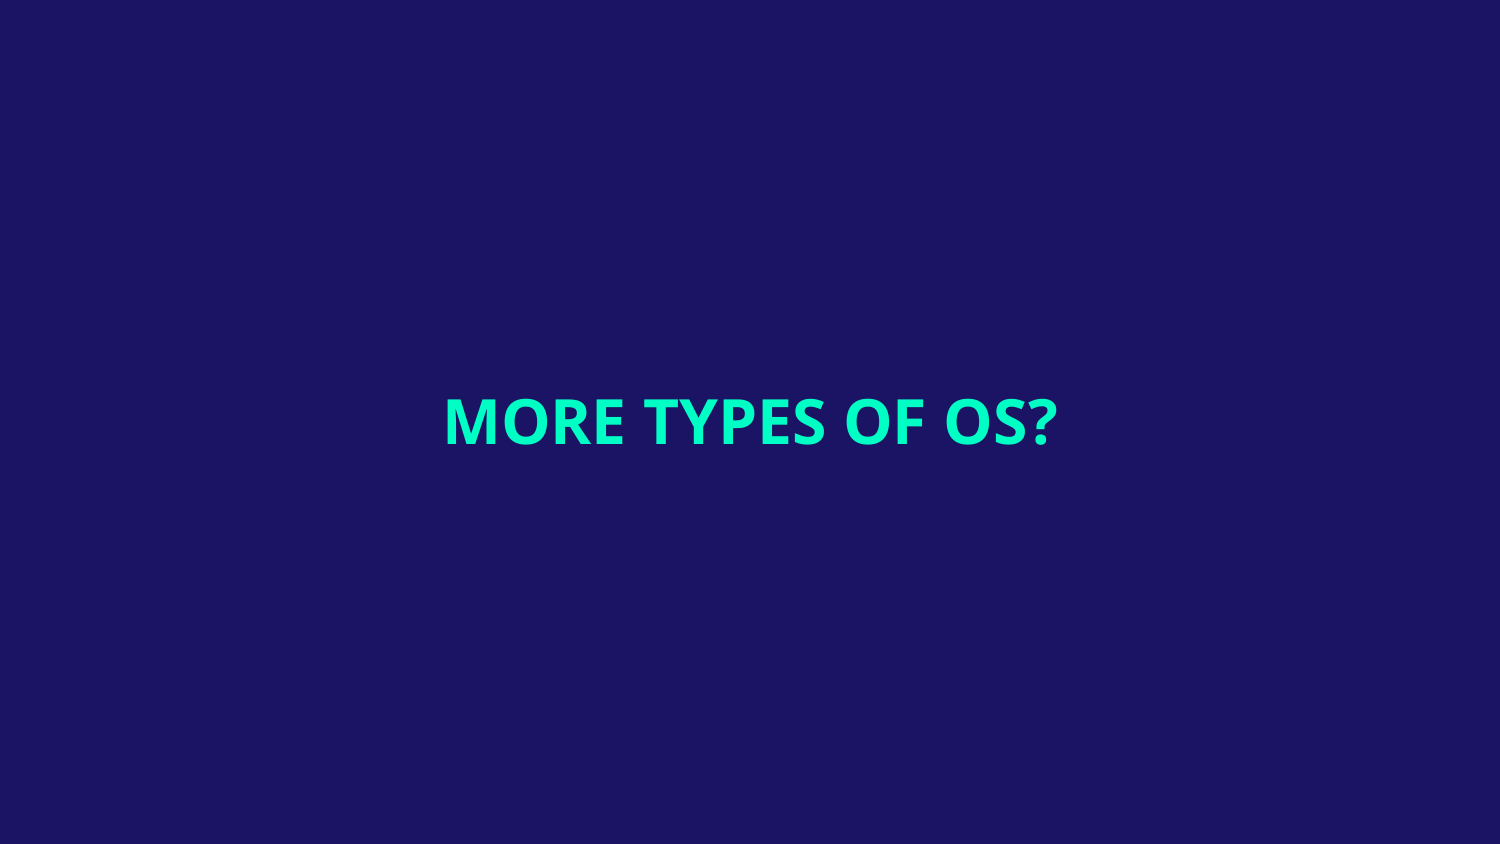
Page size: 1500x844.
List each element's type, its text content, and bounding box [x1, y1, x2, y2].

title MORE TYPES OF OS? [209, 367, 1291, 477]
